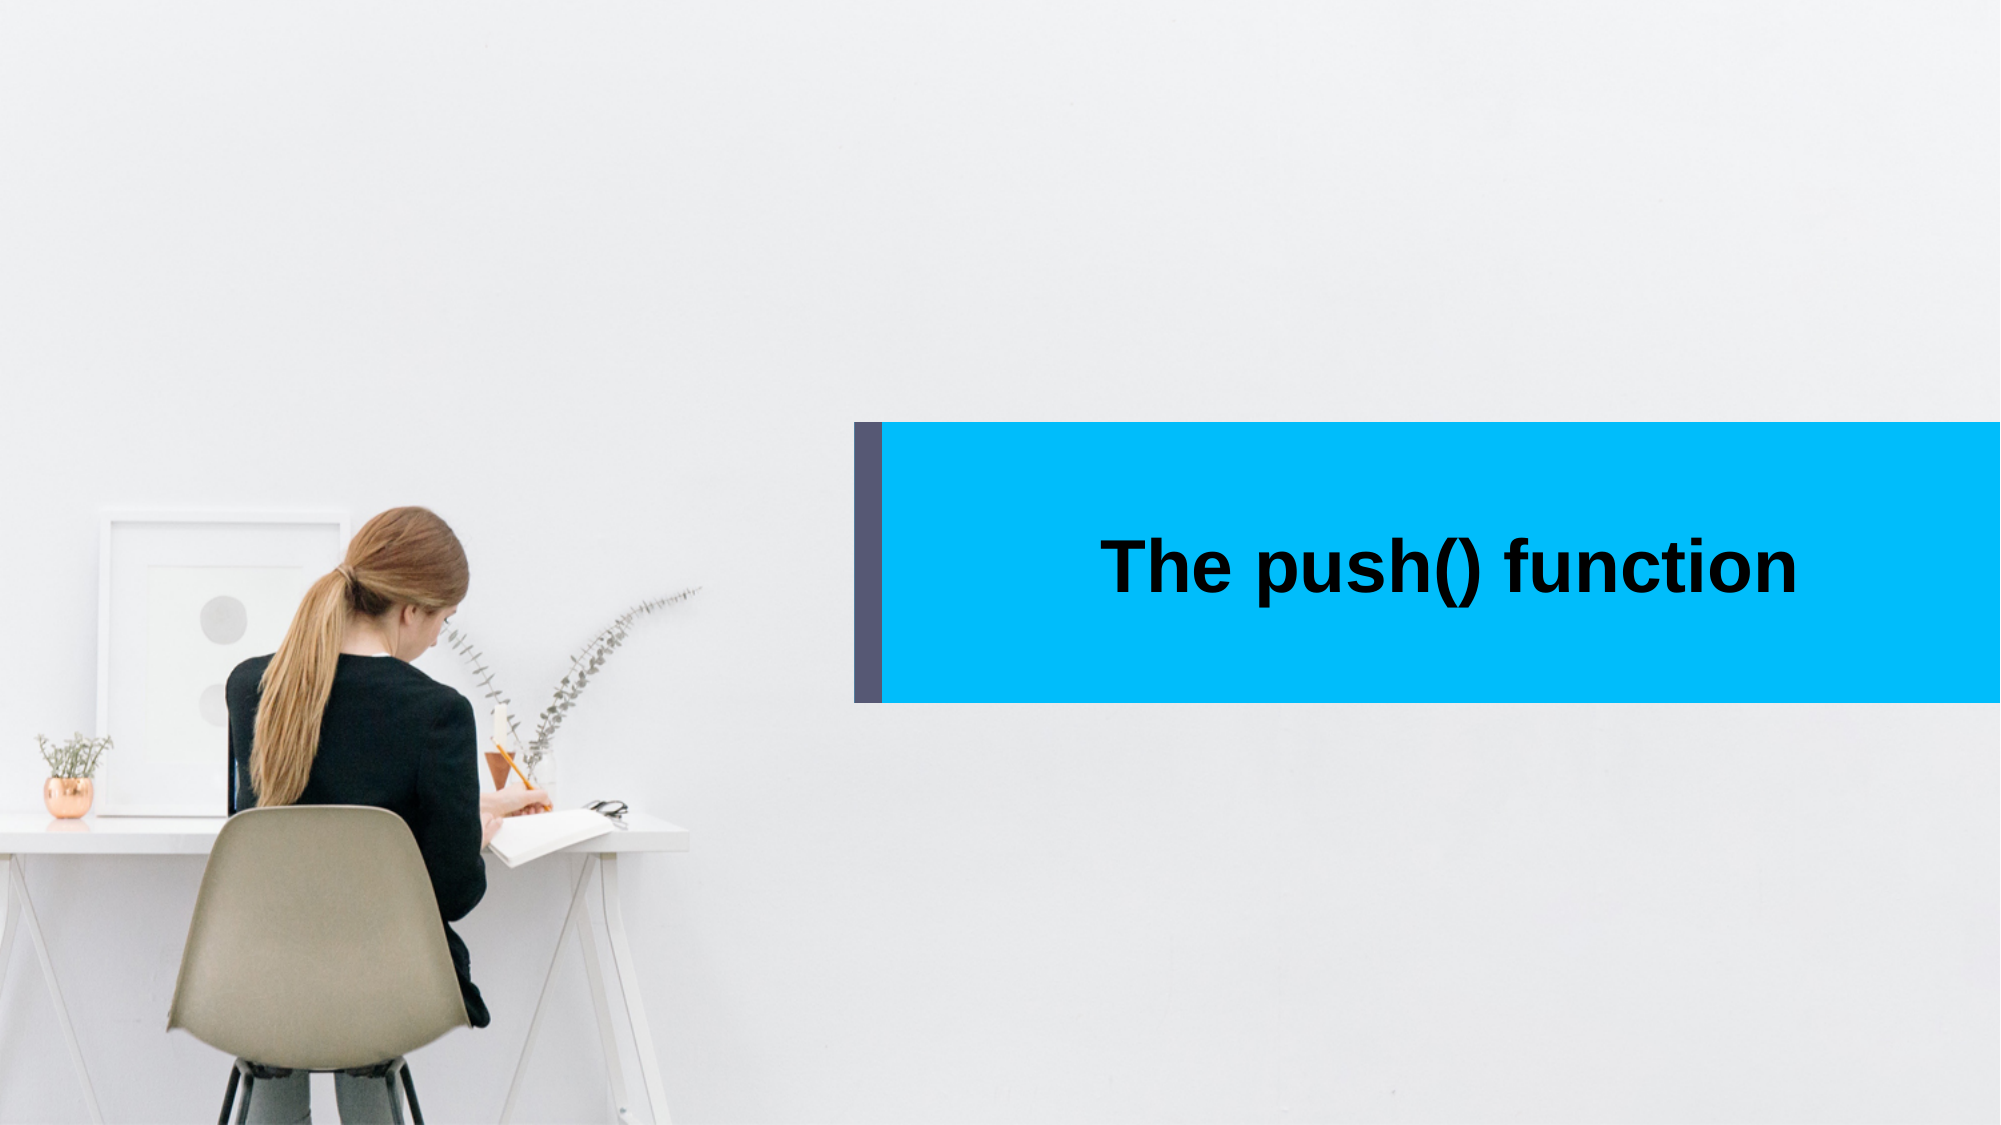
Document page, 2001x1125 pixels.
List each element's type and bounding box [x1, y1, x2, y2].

text_box [854, 422, 2000, 703]
picture [0, 0, 2001, 1125]
